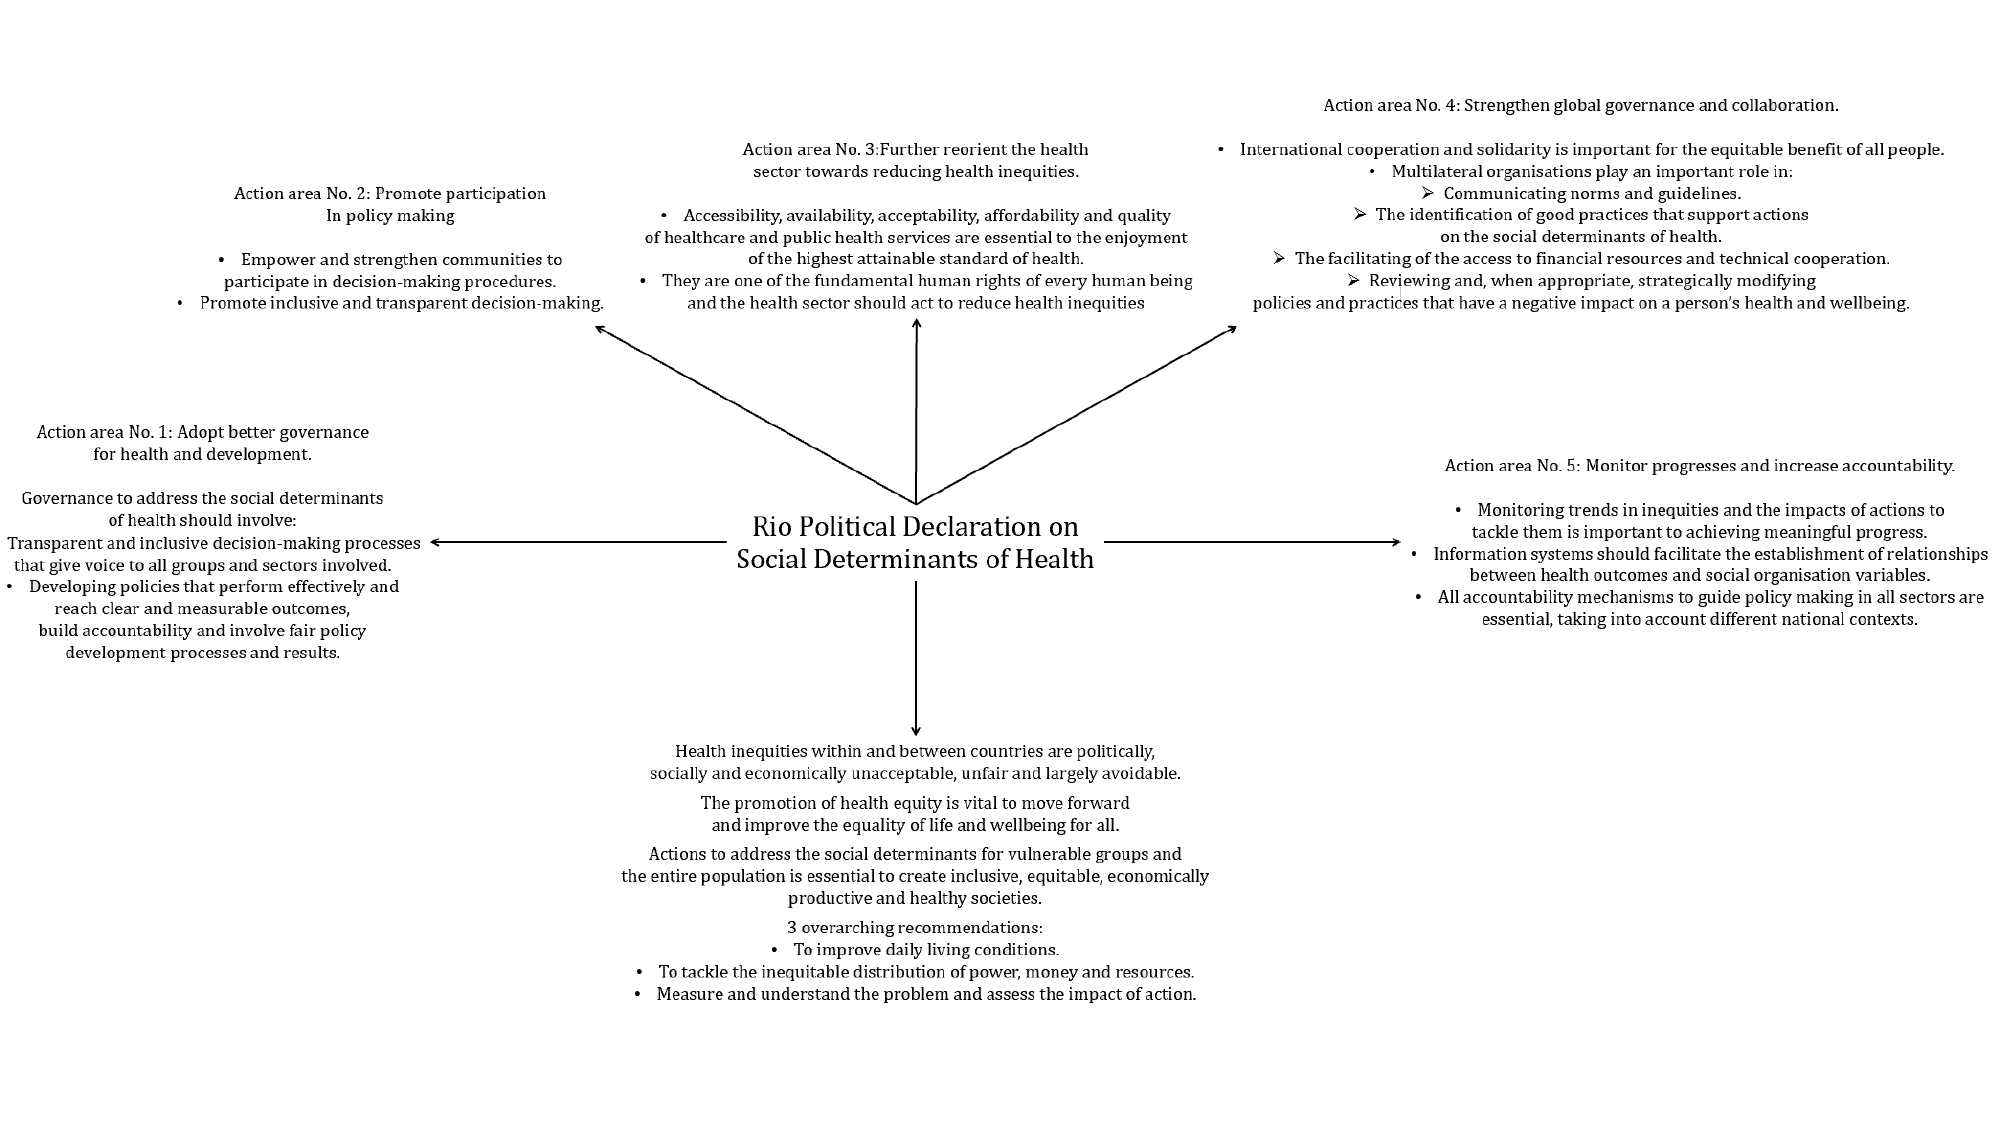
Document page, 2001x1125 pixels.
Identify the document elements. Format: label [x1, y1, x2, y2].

picture [0, 78, 2000, 1047]
